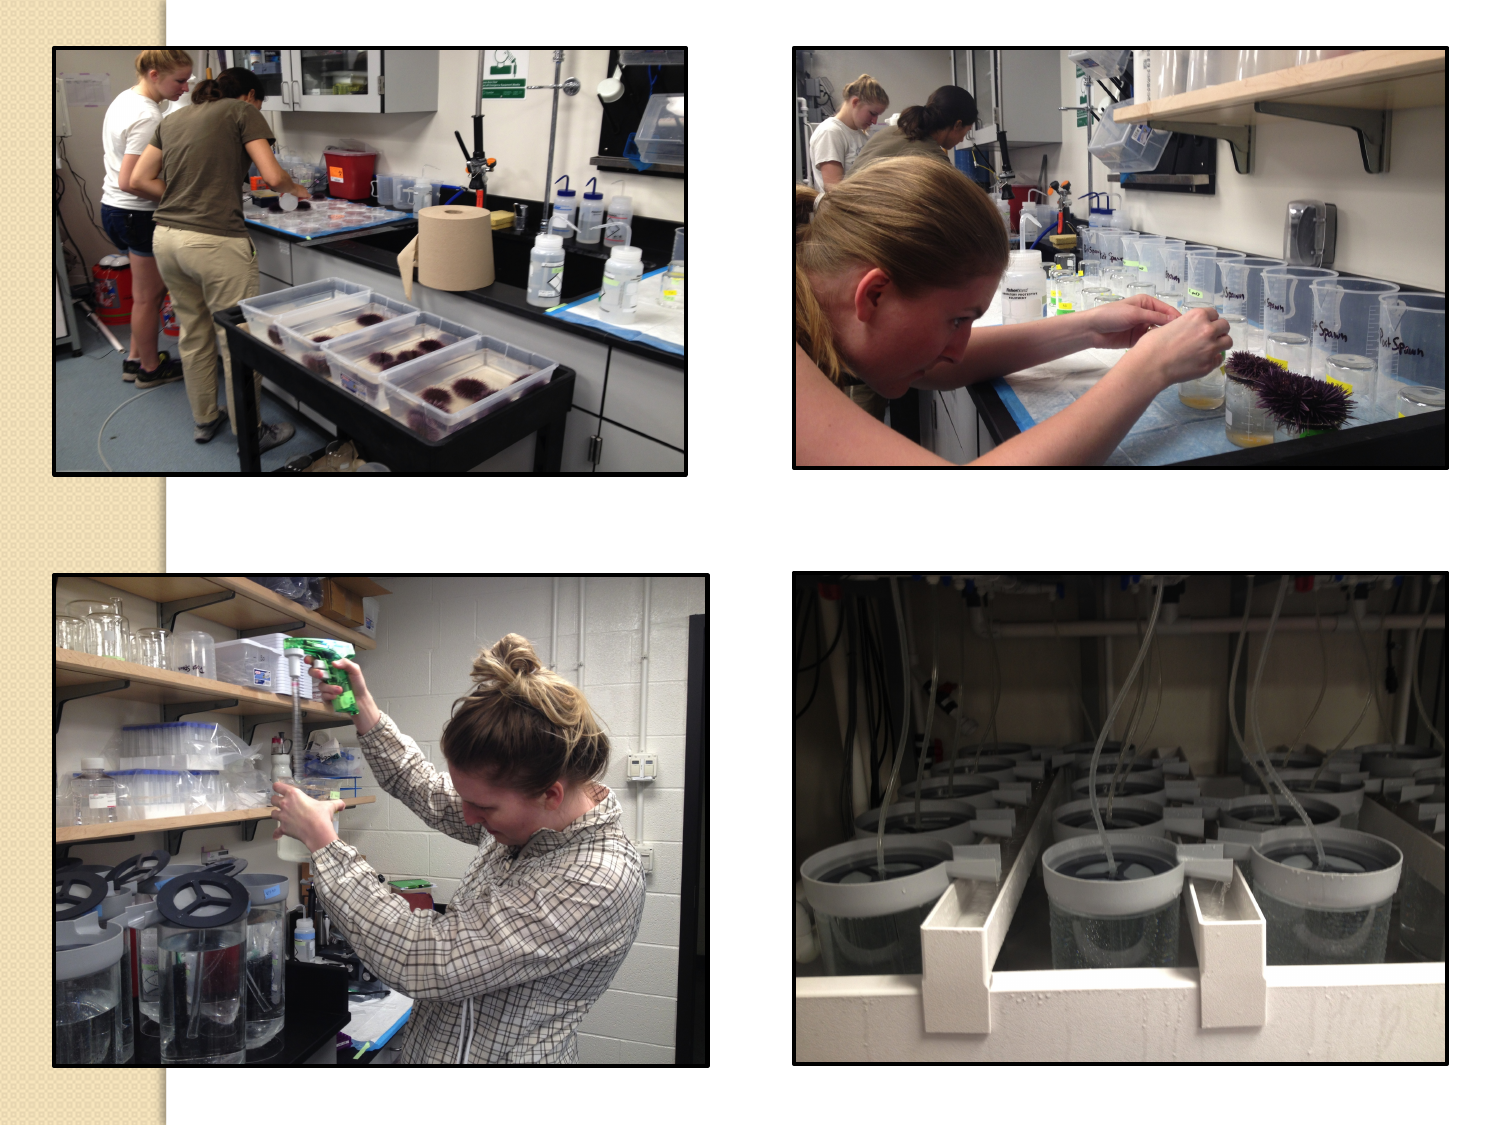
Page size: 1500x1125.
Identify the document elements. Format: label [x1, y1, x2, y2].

picture [55, 49, 684, 473]
picture [55, 576, 706, 1065]
picture [795, 574, 1446, 1062]
list [795, 49, 1446, 467]
